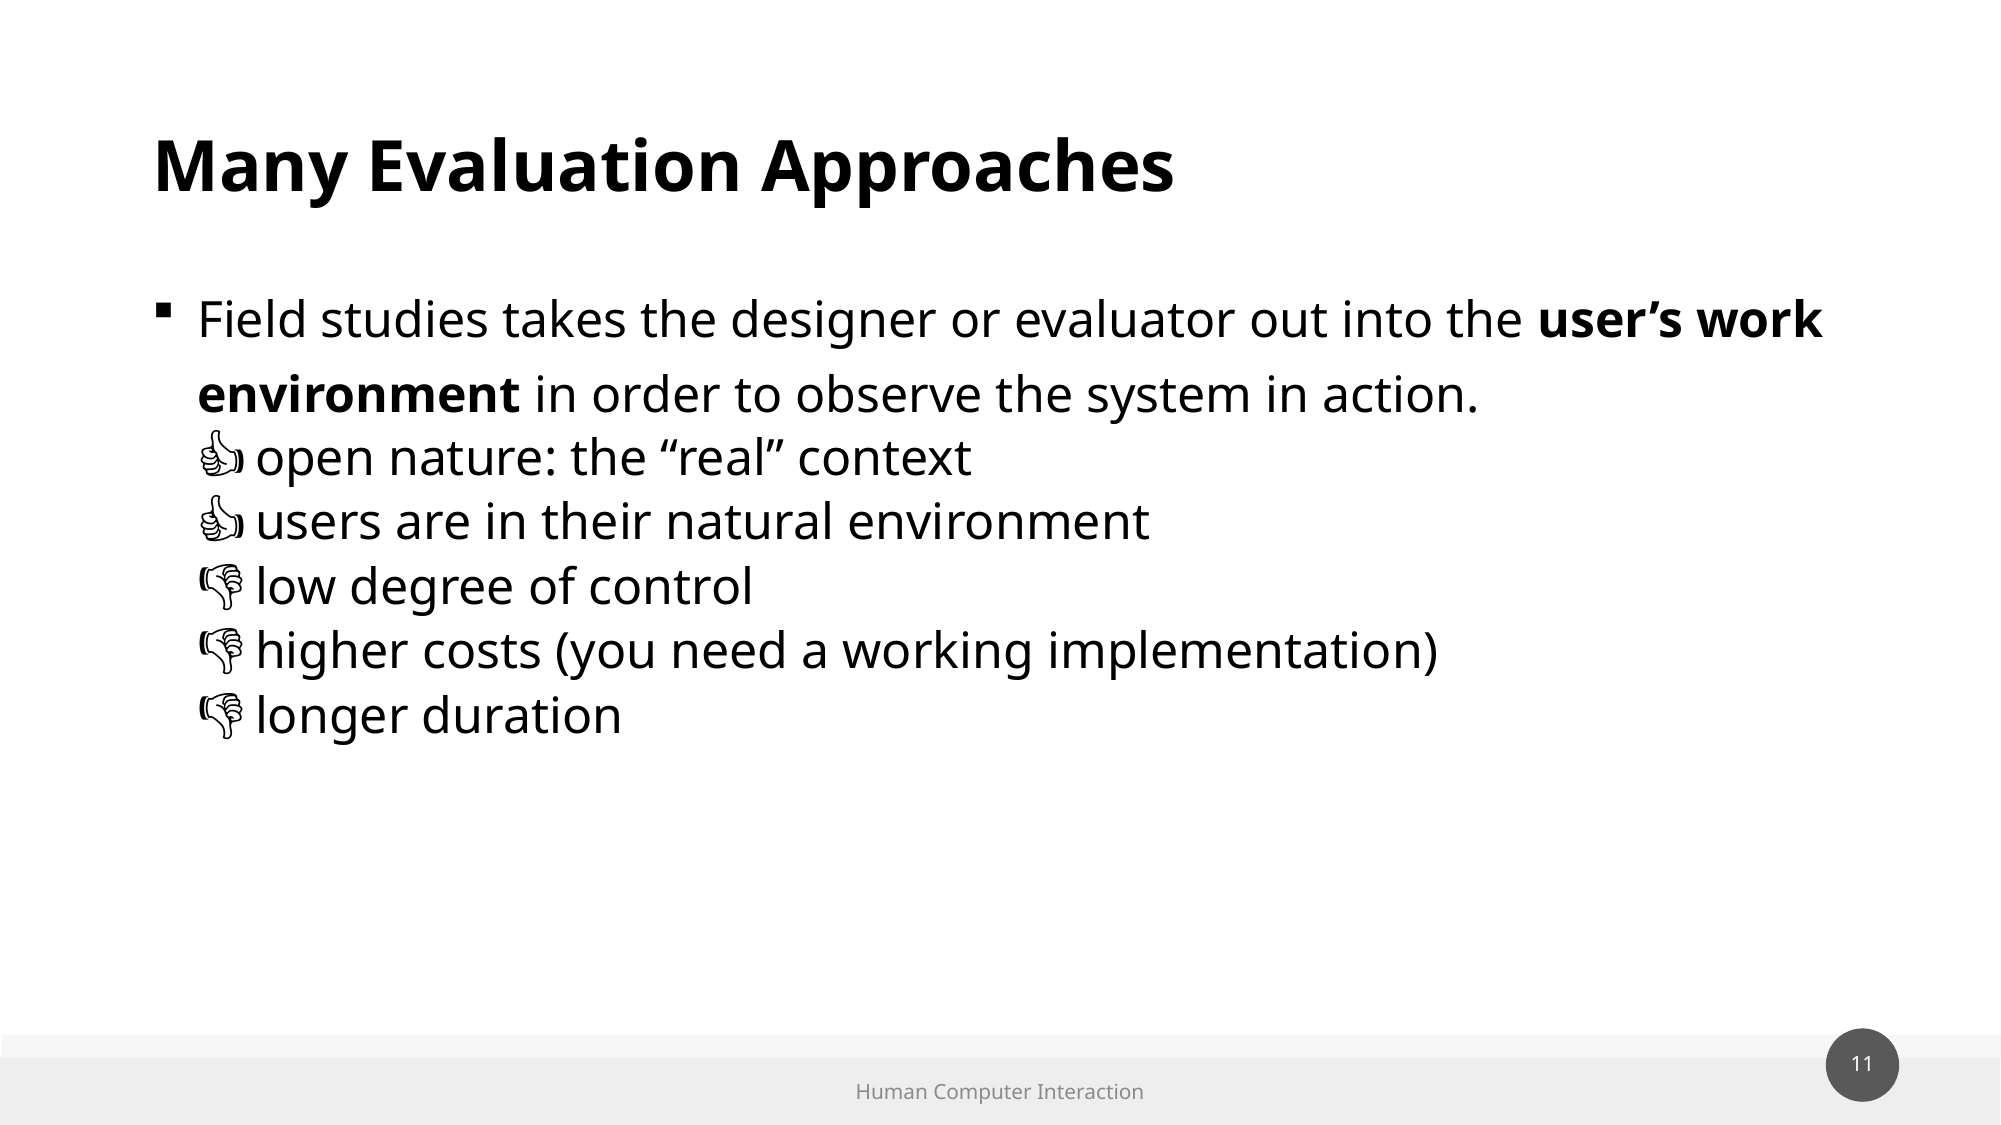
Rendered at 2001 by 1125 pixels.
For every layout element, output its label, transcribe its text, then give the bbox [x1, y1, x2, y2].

footer Human Computer Interaction [662, 1062, 1338, 1123]
title Many Evaluation Approaches [137, 59, 1863, 278]
list Field studies takes the designer or evaluator out into the user’s work environment in order to observe the system in action. open nature: the “real” context users are in their natural environment low degree of control higher costs (you need a working implementation) longer duration [137, 278, 1863, 1014]
